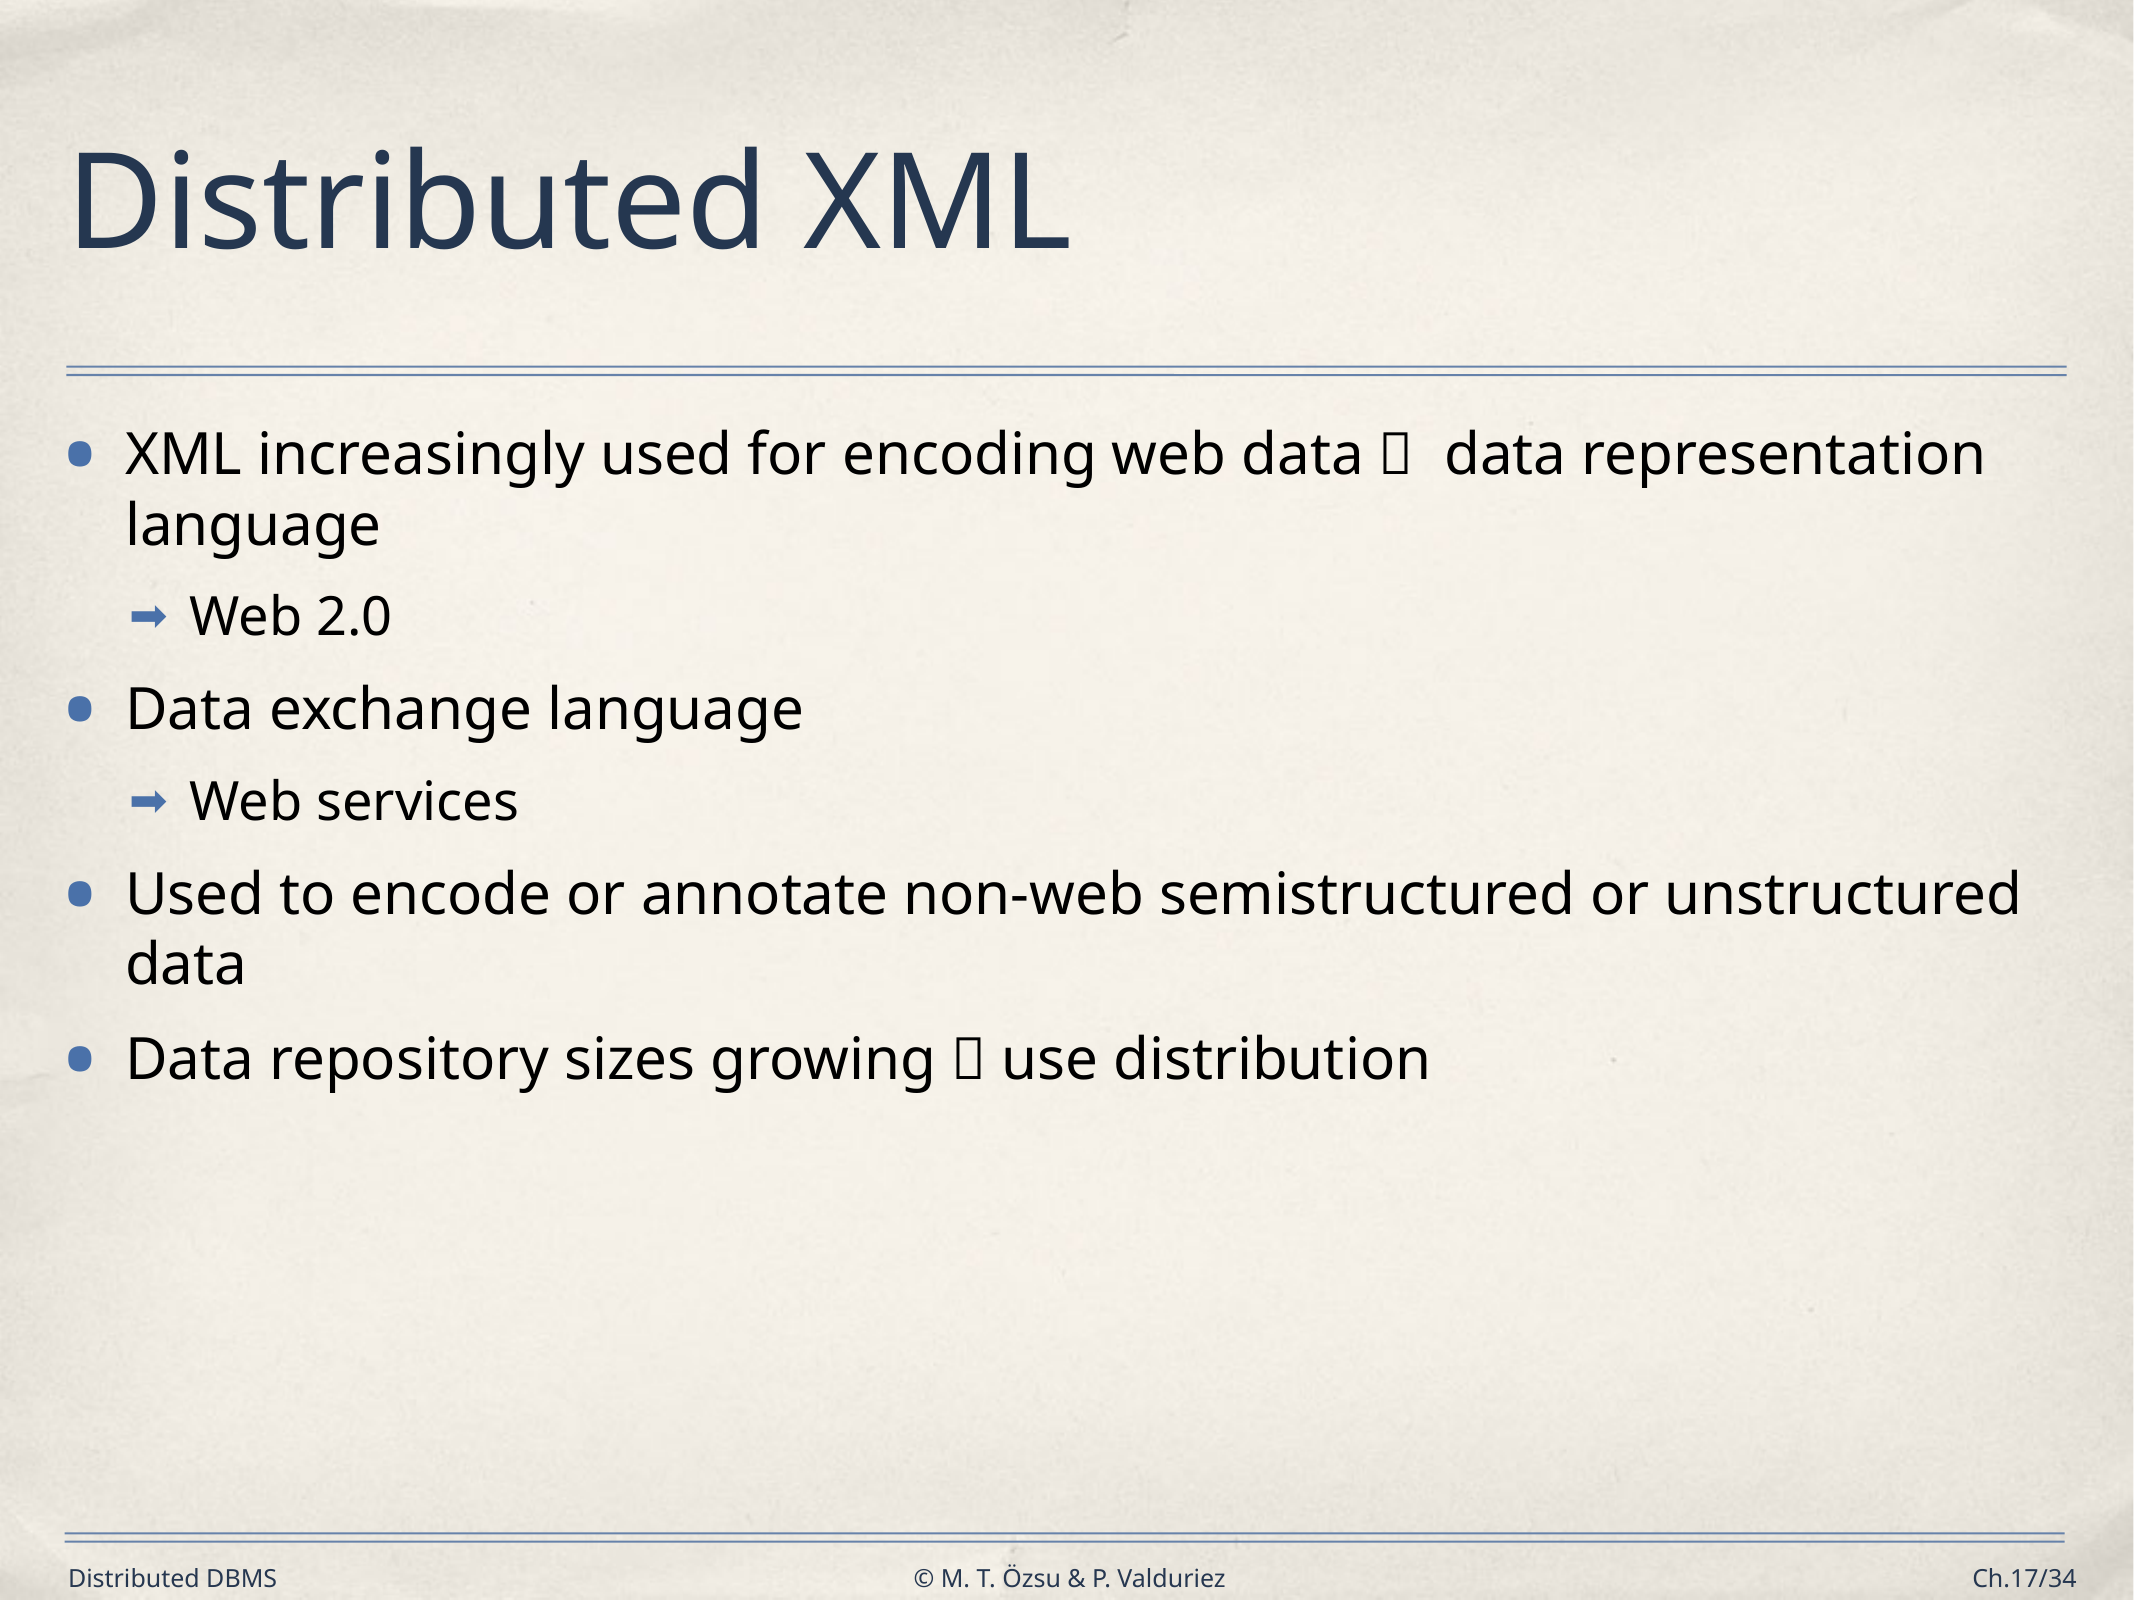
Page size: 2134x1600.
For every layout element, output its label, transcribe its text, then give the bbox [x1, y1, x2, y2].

title Distributed XML [58, 72, 2075, 338]
list XML increasingly used for encoding web data  data representation language Web 2.0 Data exchange language Web services Used to encode or annotate non-web semistructured or unstructured data Data repository sizes growing  use distribution [56, 408, 2073, 1519]
picture [0, 0, 2134, 1600]
